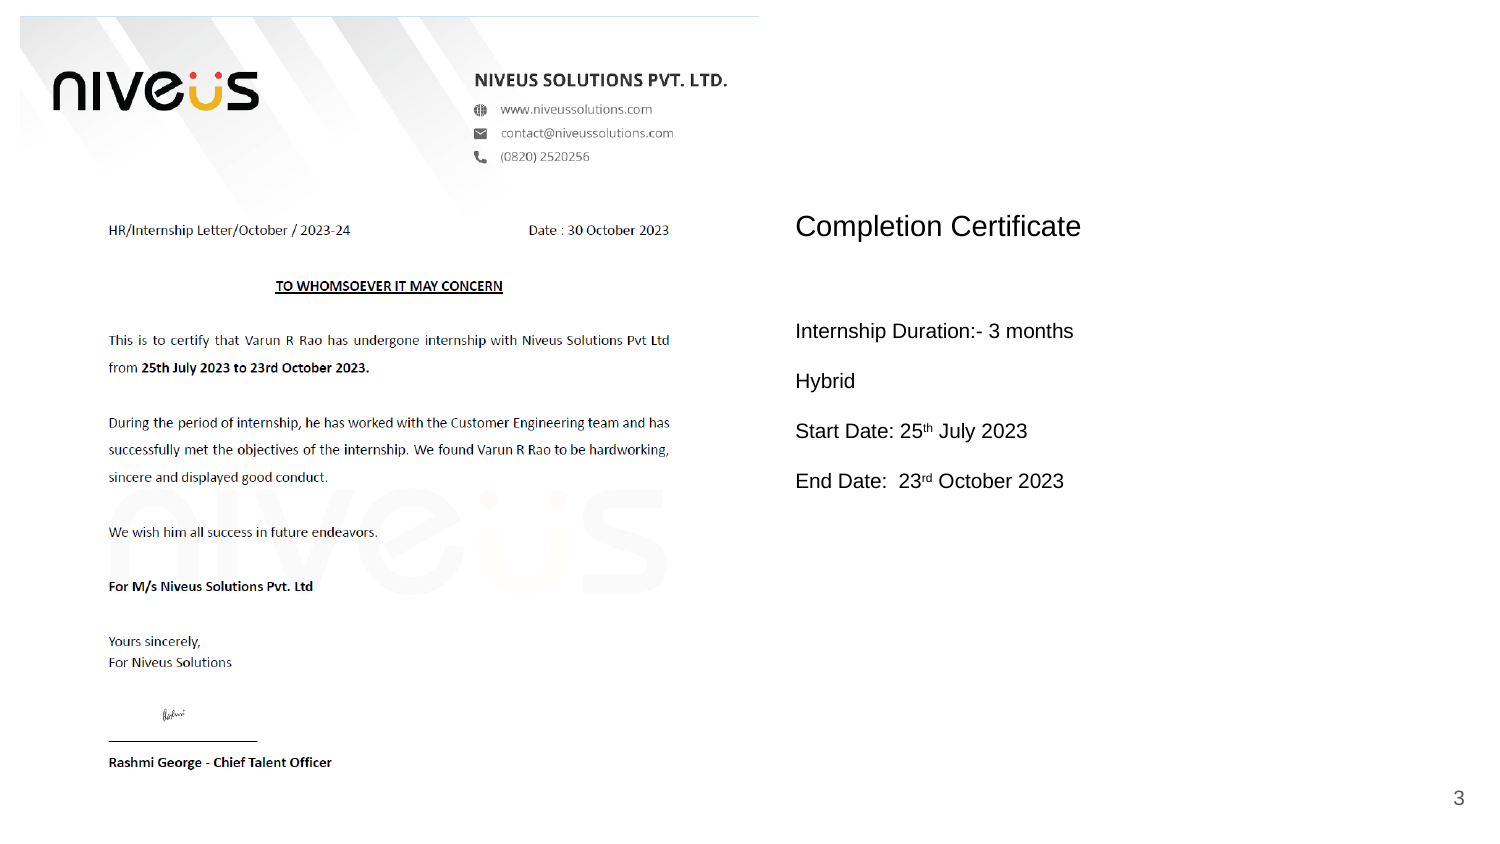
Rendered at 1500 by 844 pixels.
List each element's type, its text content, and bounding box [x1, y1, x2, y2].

picture [19, 16, 759, 803]
title Completion Certificate Internship Duration:- 3 months Hybrid Start Date: 25th July 2023 End Date: 23rd October 2023 [780, 54, 1480, 765]
slide_number 3 [1389, 764, 1480, 830]
